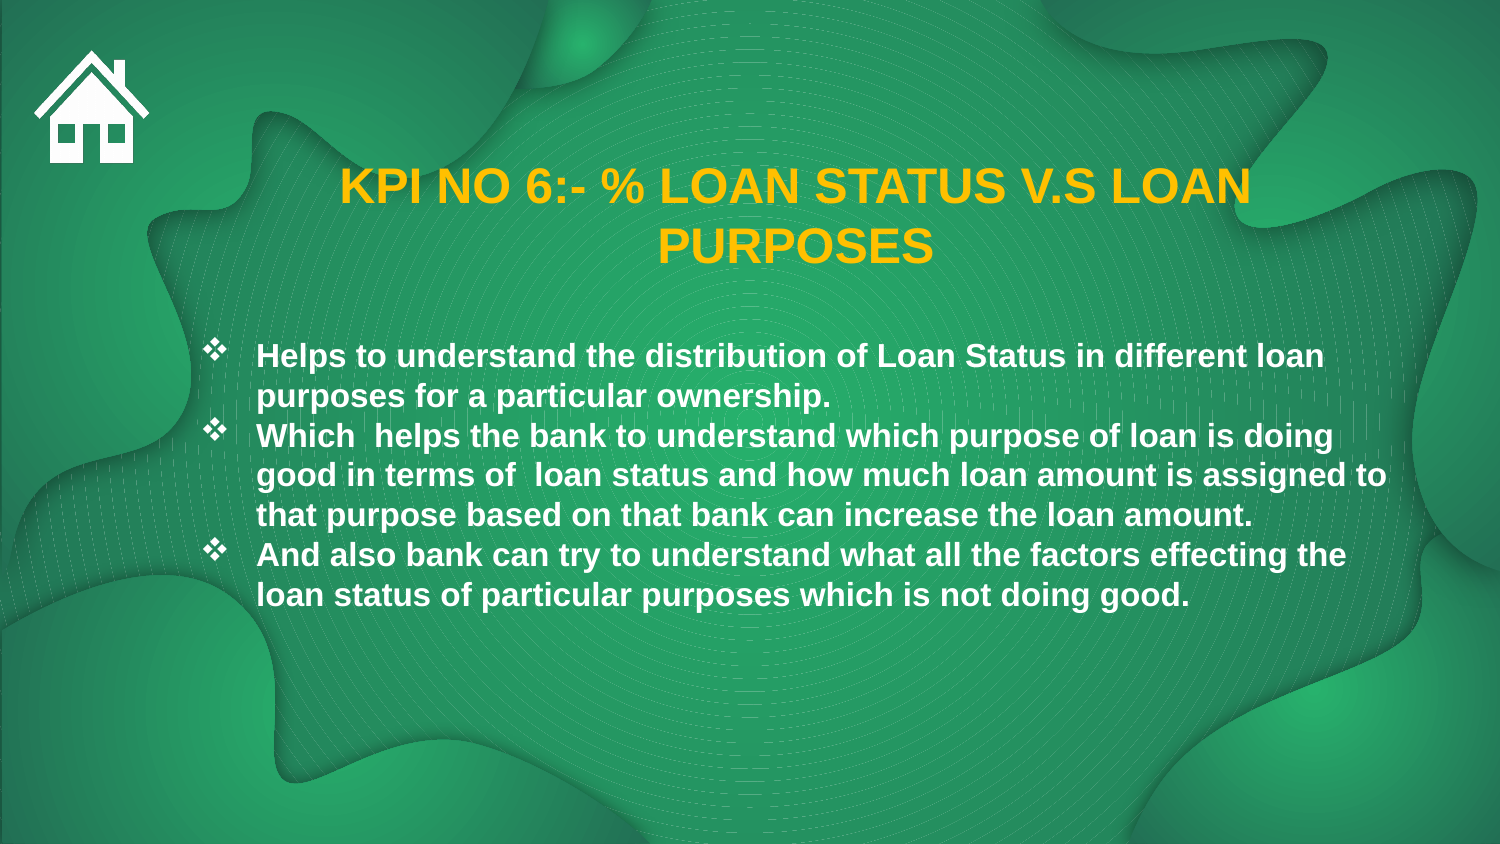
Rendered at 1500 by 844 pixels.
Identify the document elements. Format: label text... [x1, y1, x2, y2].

text_box KPI NO 6:- % LOAN STATUS V.S LOAN PURPOSES Helps to understand the distribution of Loan Status in different loan purposes for a particular ownership. Which helps the bank to understand which purpose of loan is doing good in terms of loan status and how much loan amount is assigned to that purpose based on that bank can increase the loan amount. And also bank can try to understand what all the factors effecting the loan status of particular purposes which is not doing good. [184, 146, 1407, 621]
picture [25, 31, 159, 182]
